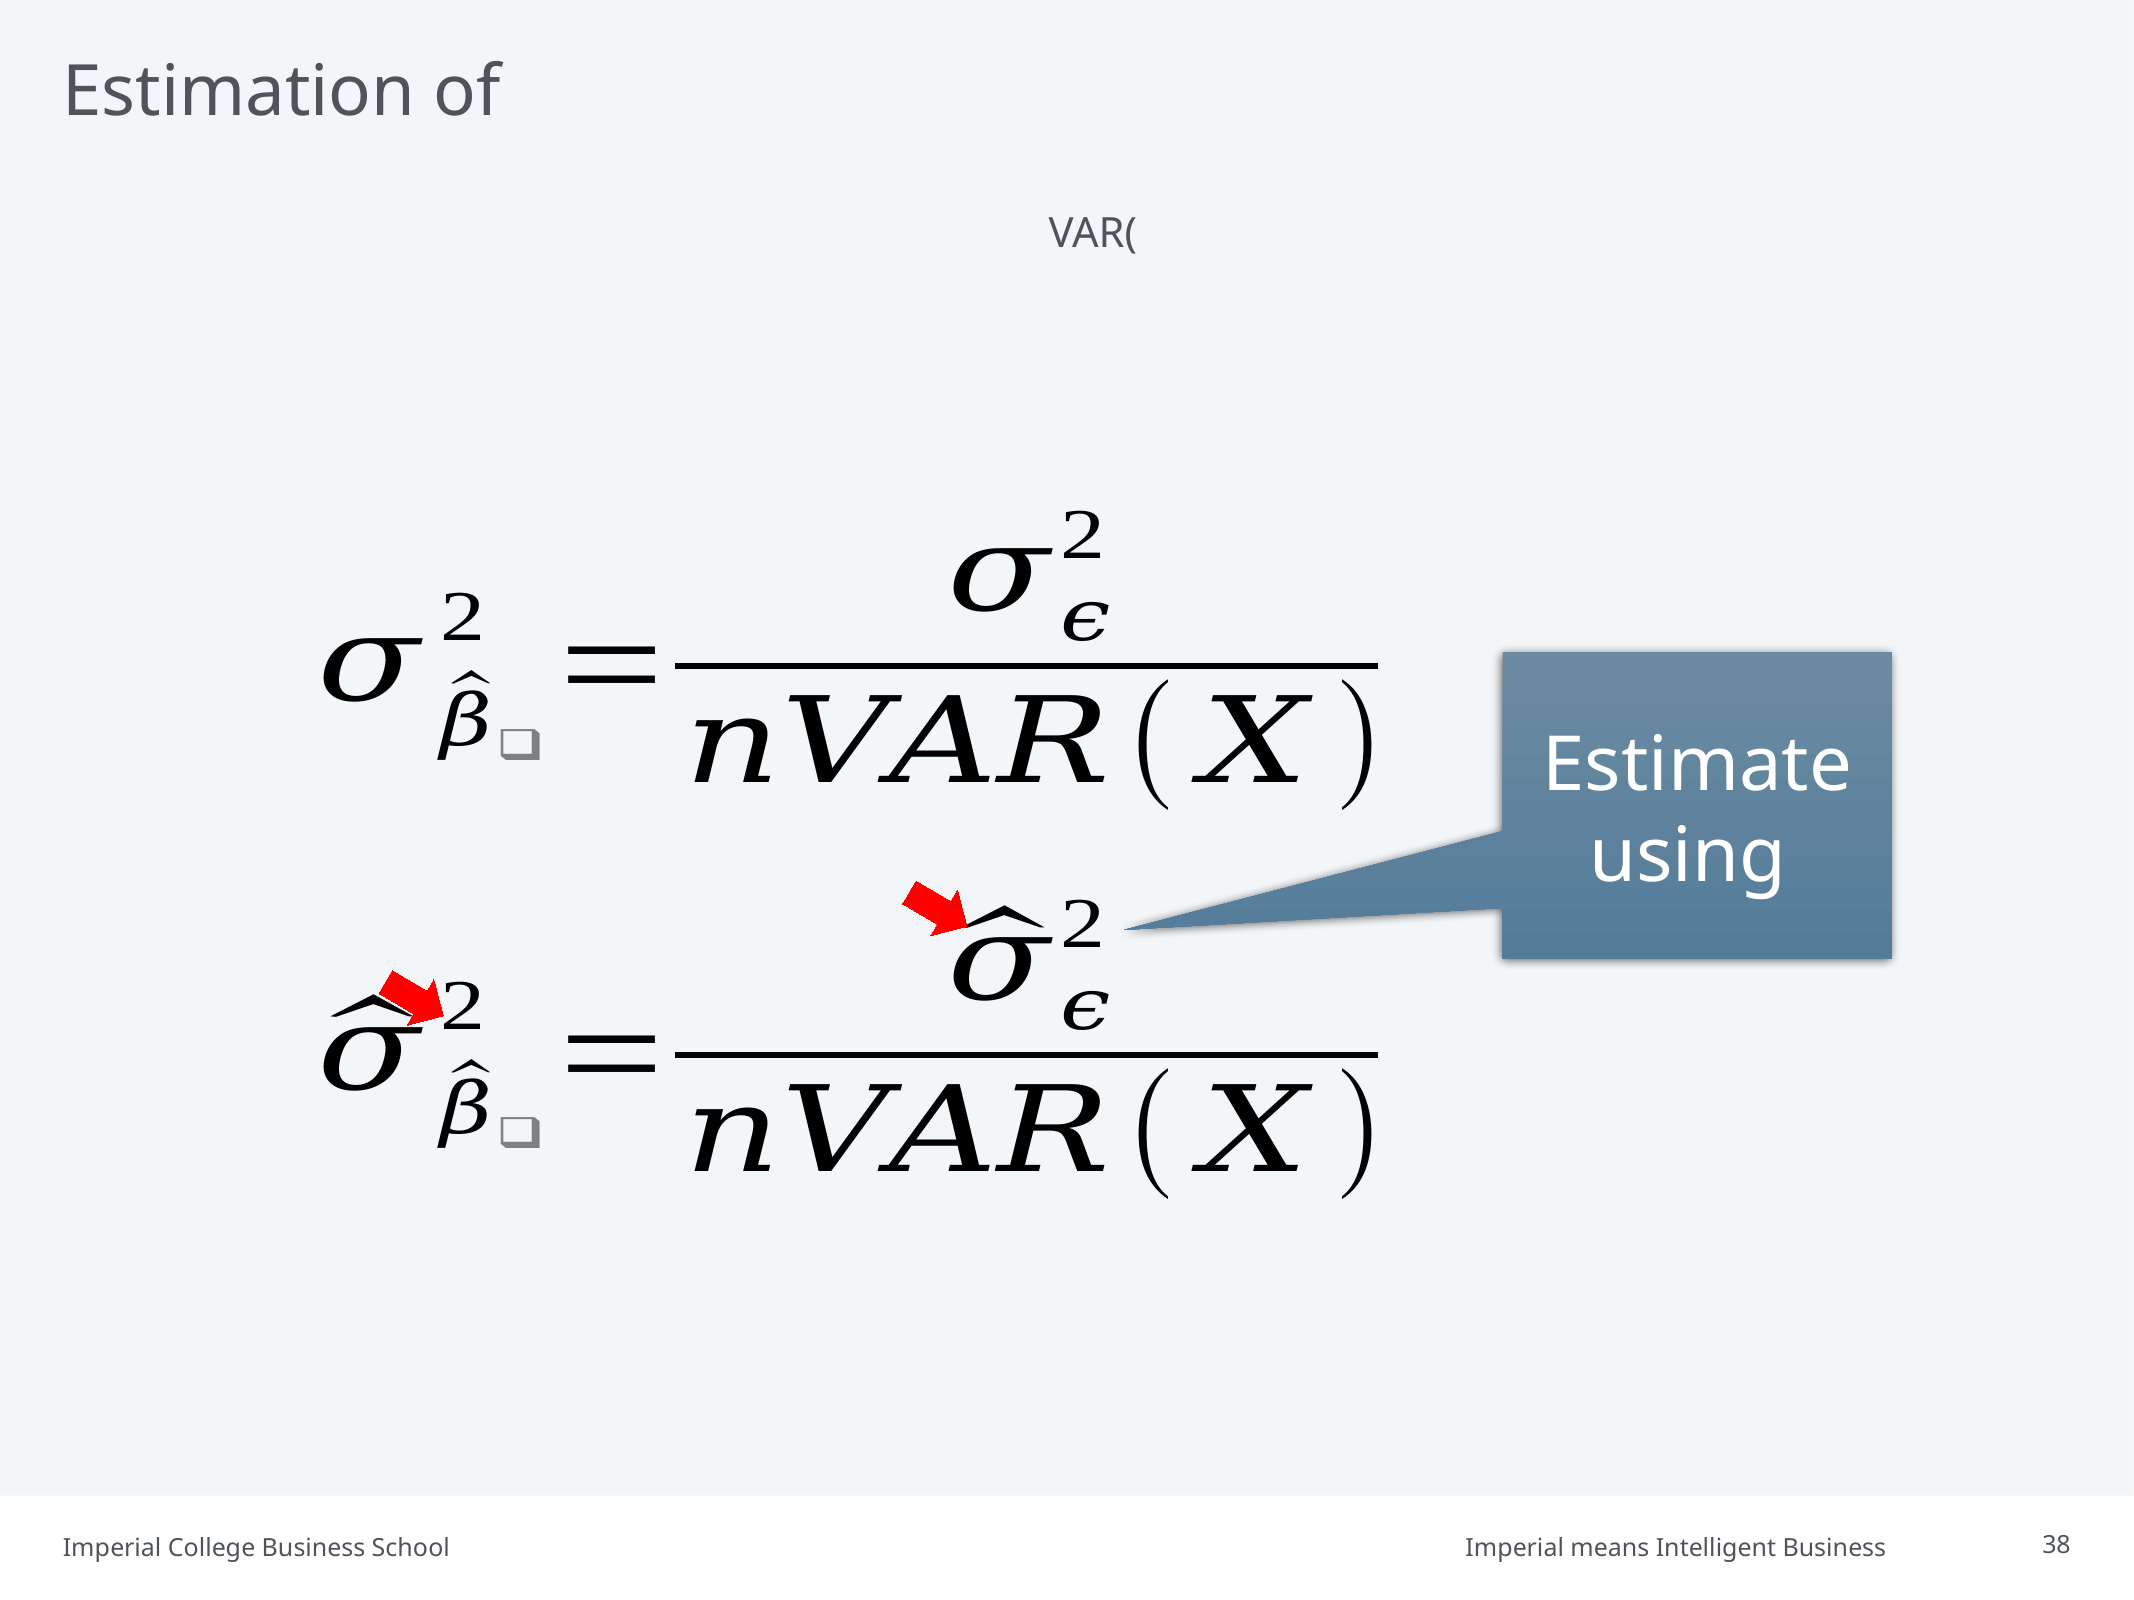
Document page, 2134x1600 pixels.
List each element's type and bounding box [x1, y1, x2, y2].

text_box [902, 881, 967, 936]
text_box [379, 970, 444, 1026]
